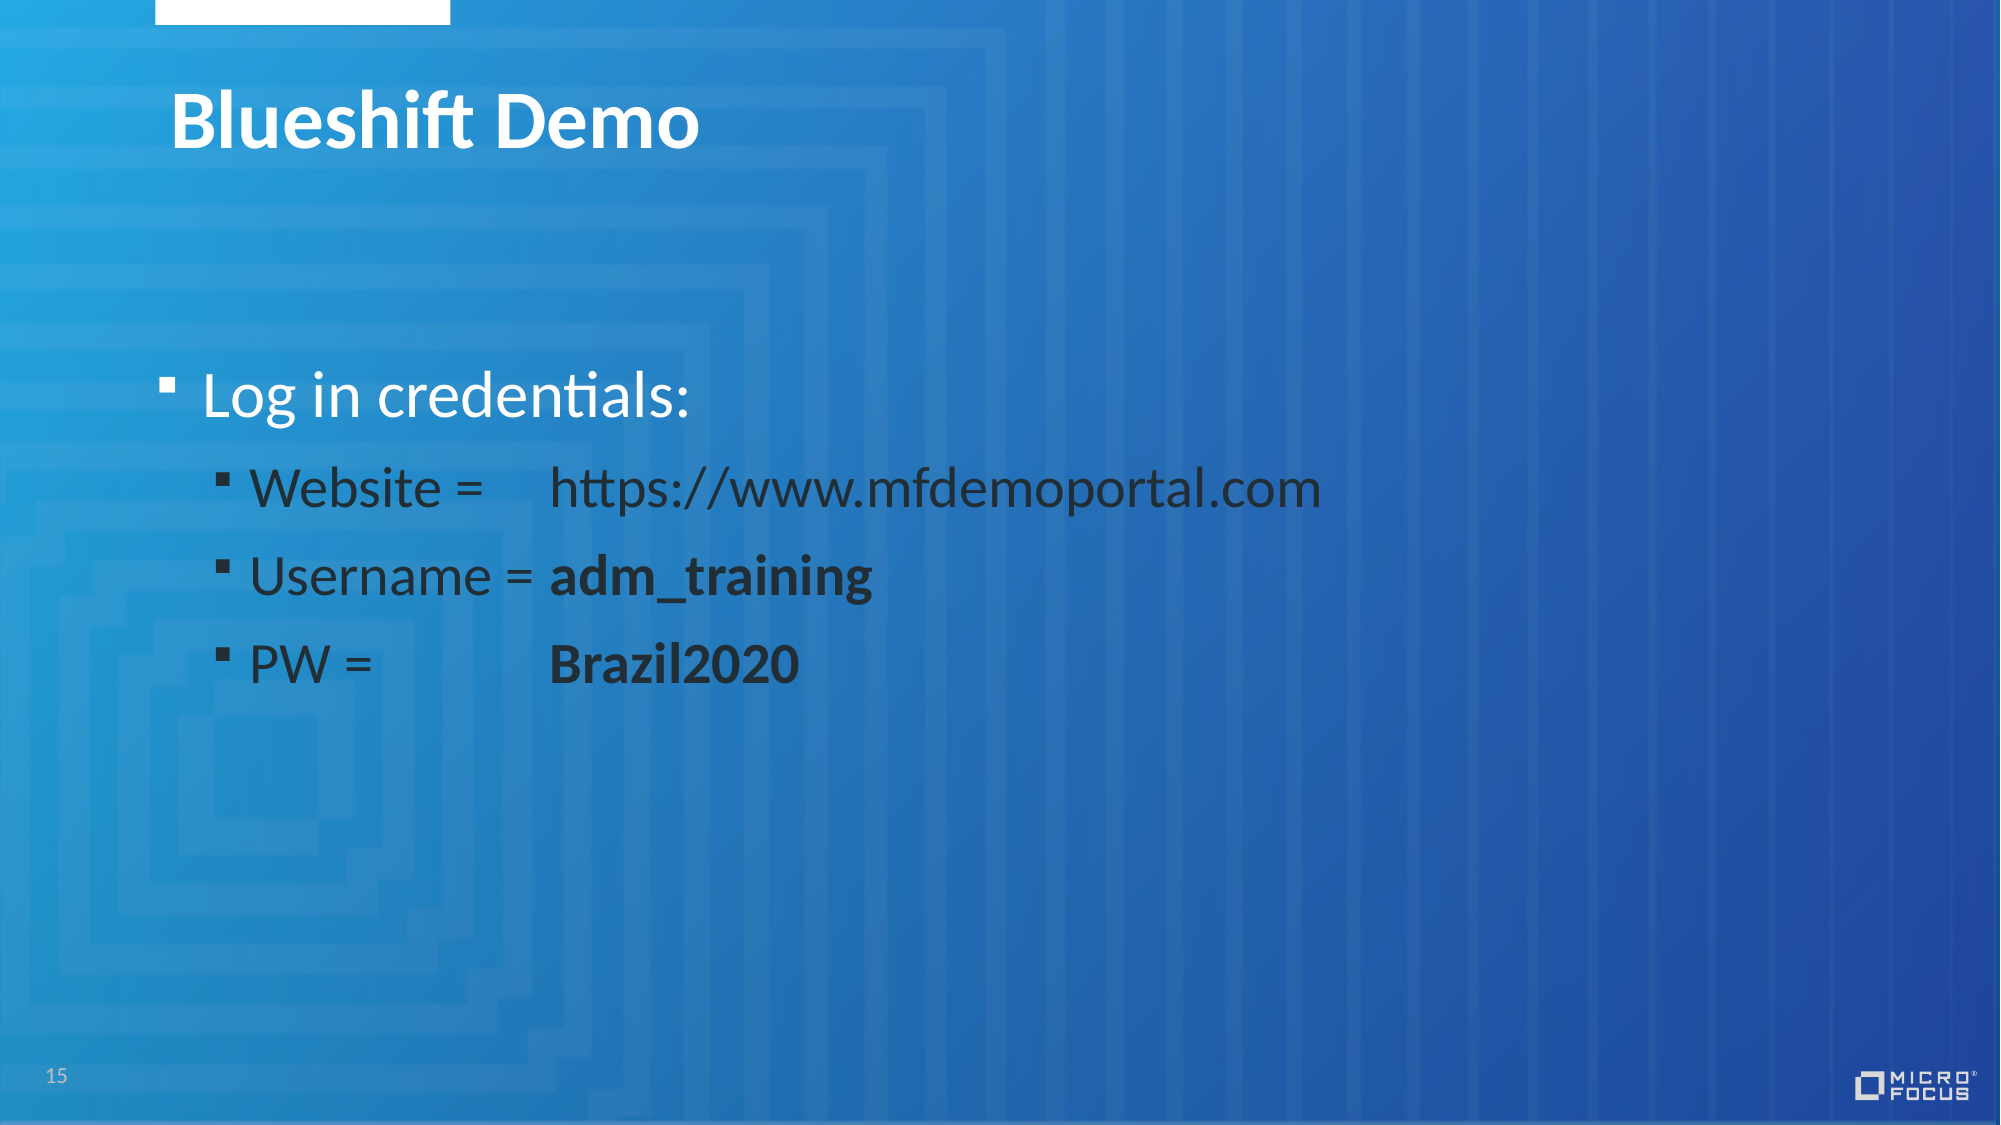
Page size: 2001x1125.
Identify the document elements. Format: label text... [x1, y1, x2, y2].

slide_number 15 [30, 1051, 90, 1097]
title Blueshift Demo [155, 14, 1585, 230]
list Log in credentials: Website = https://www.mfdemoportal.com Username = adm_training PW = Brazil2020 [155, 352, 1452, 722]
